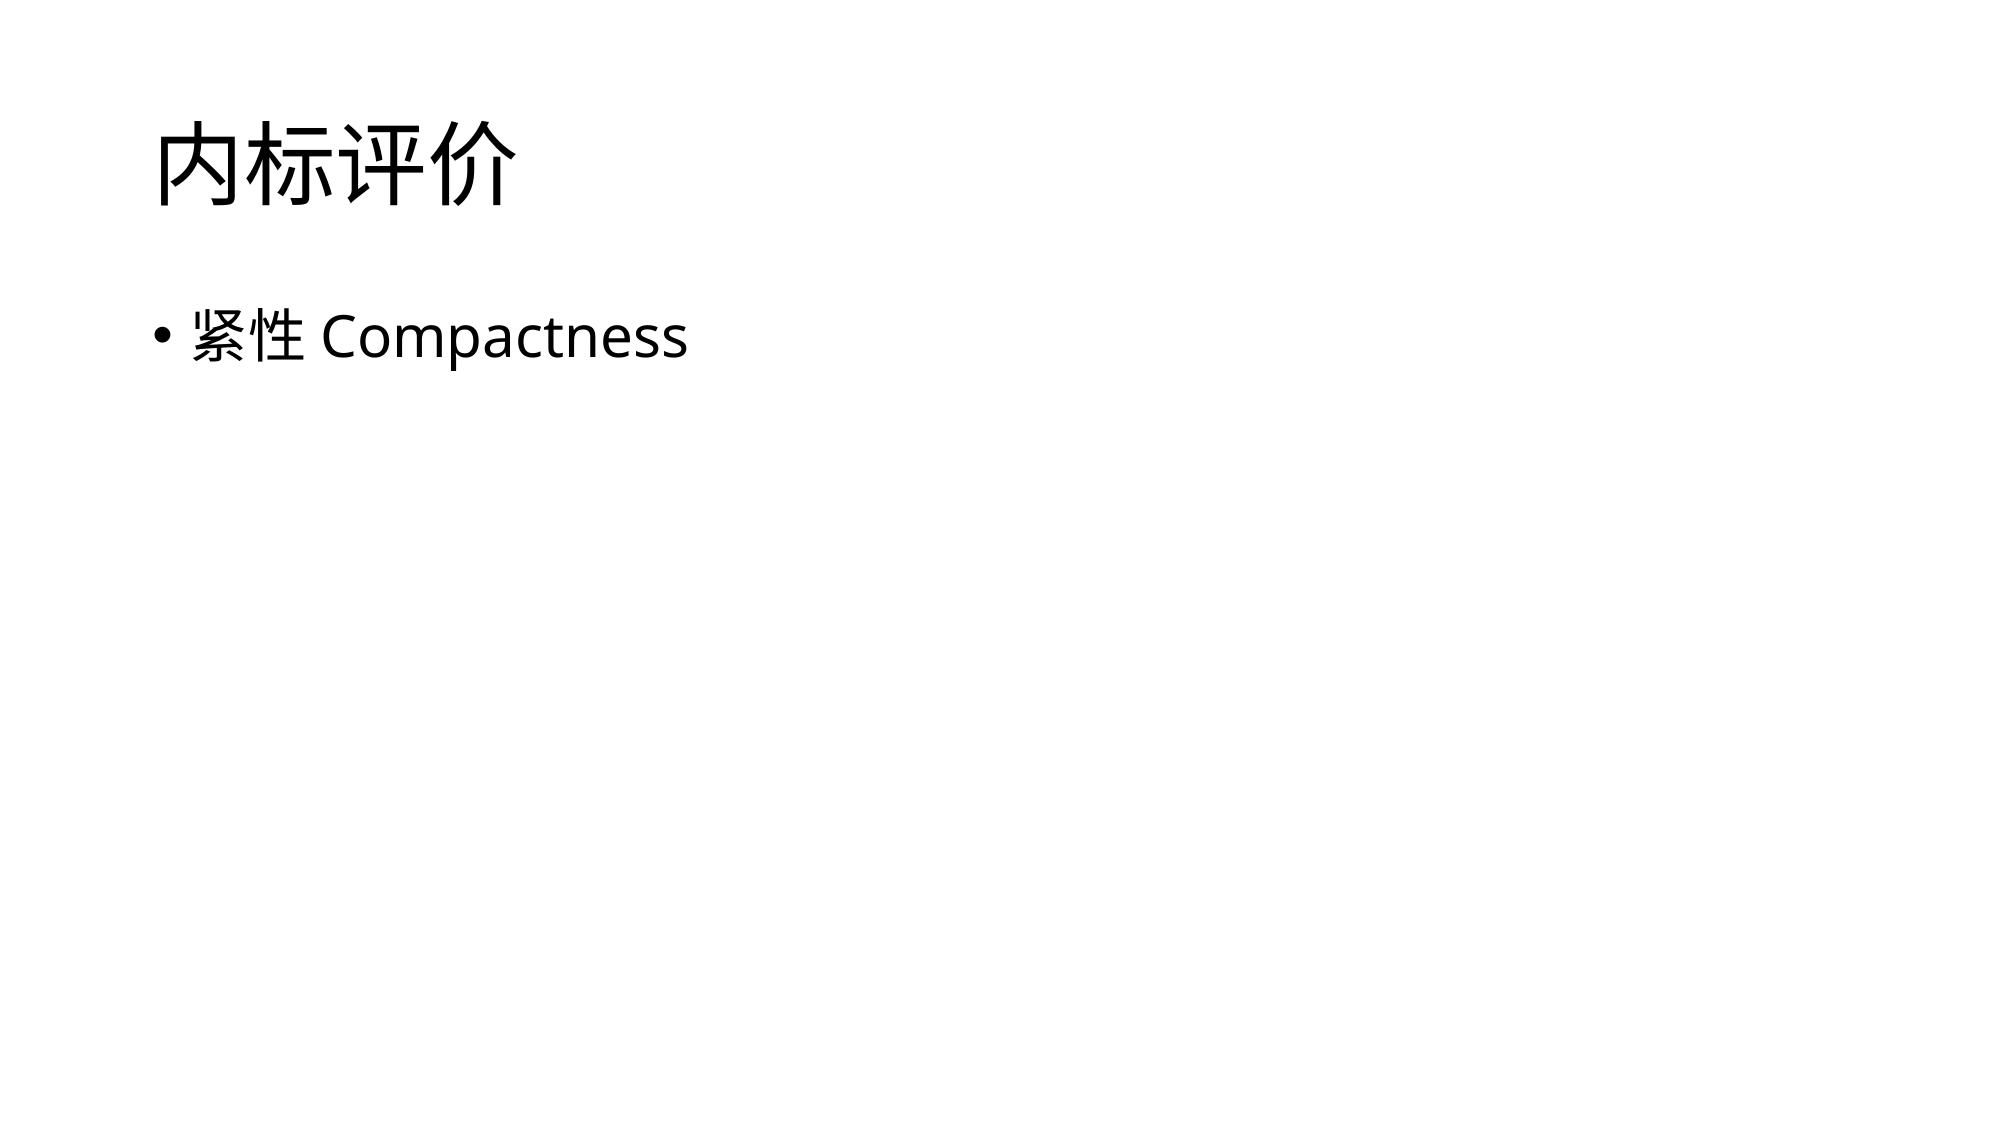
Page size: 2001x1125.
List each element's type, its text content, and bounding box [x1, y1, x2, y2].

list 紧性Compactness [137, 299, 1863, 1014]
title 内标评价 [137, 59, 1863, 278]
